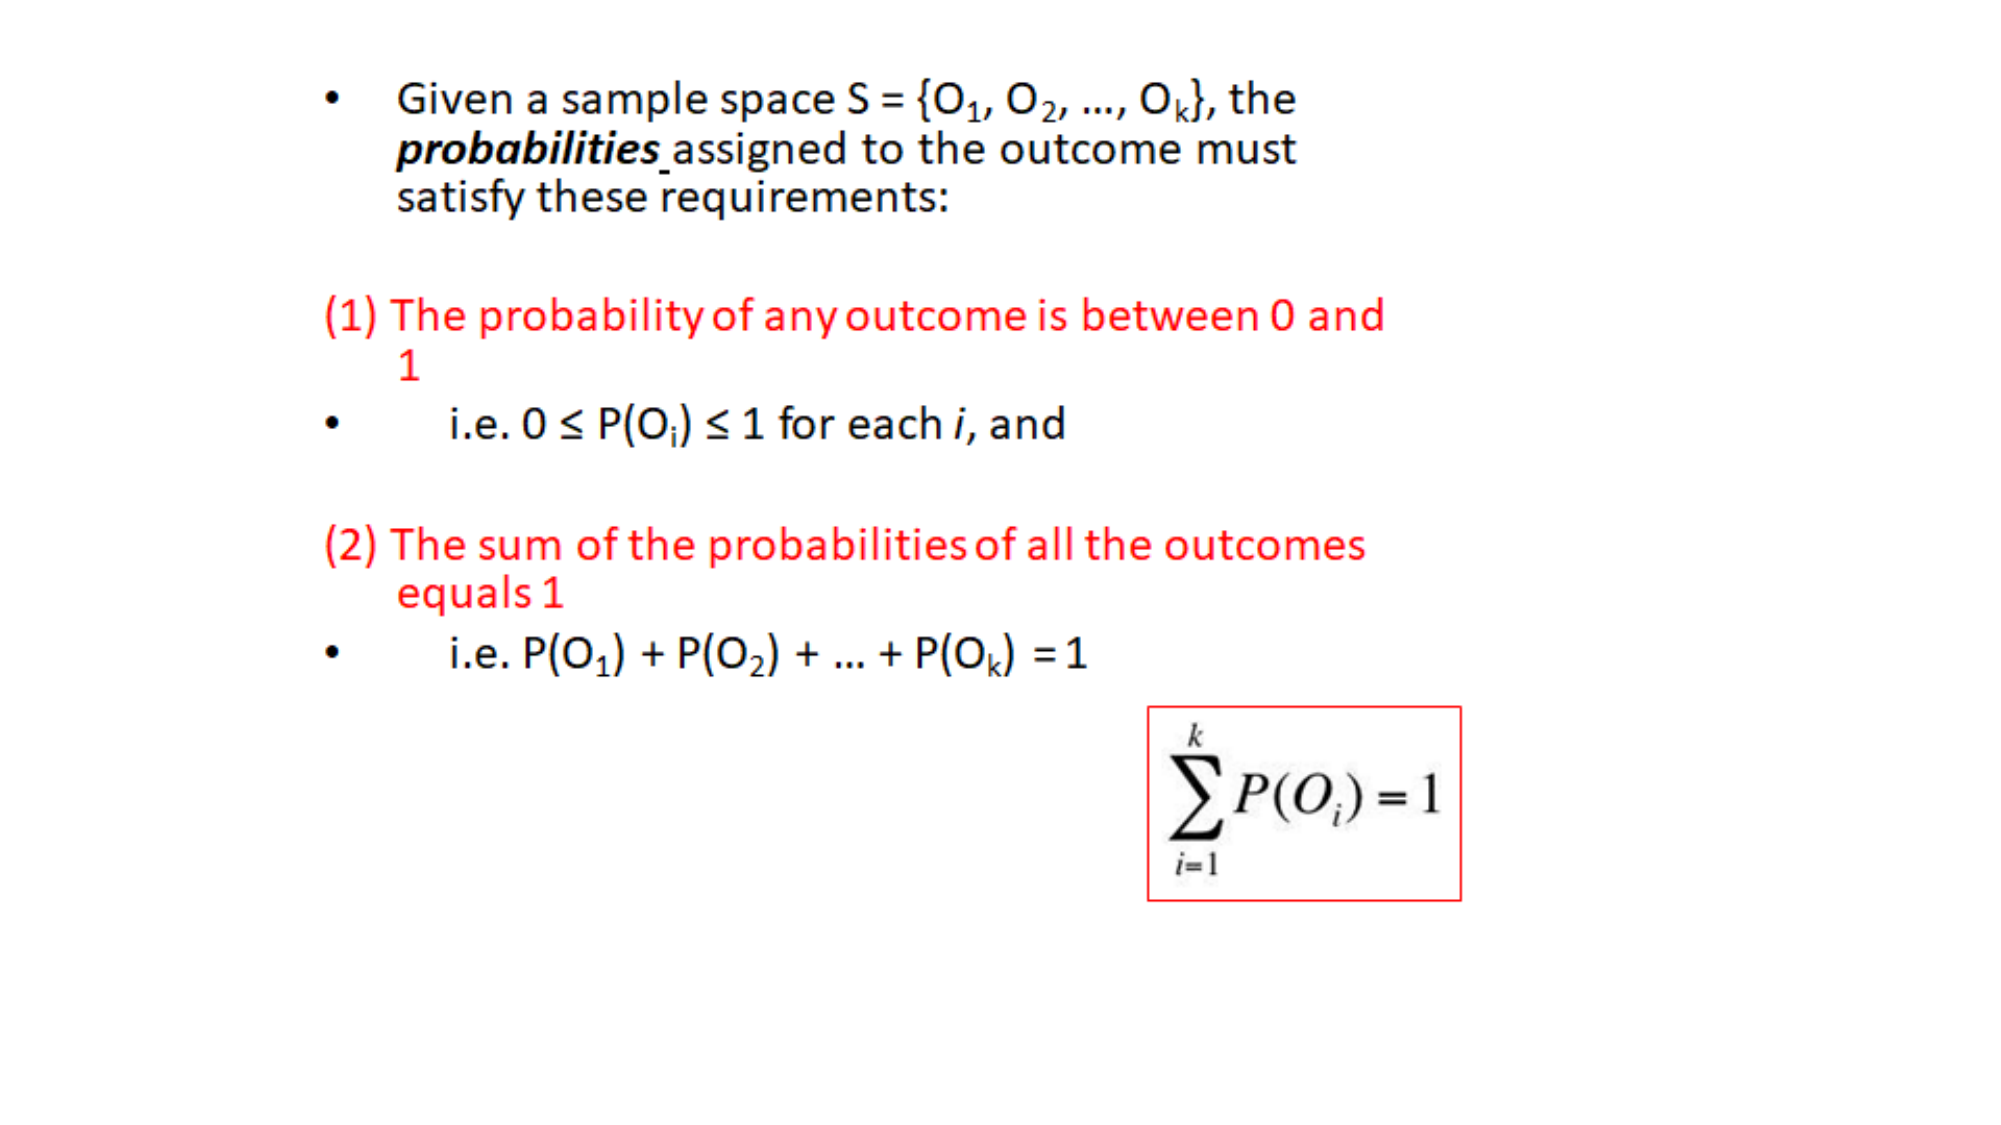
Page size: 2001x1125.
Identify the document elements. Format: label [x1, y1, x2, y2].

picture [249, 33, 1500, 971]
